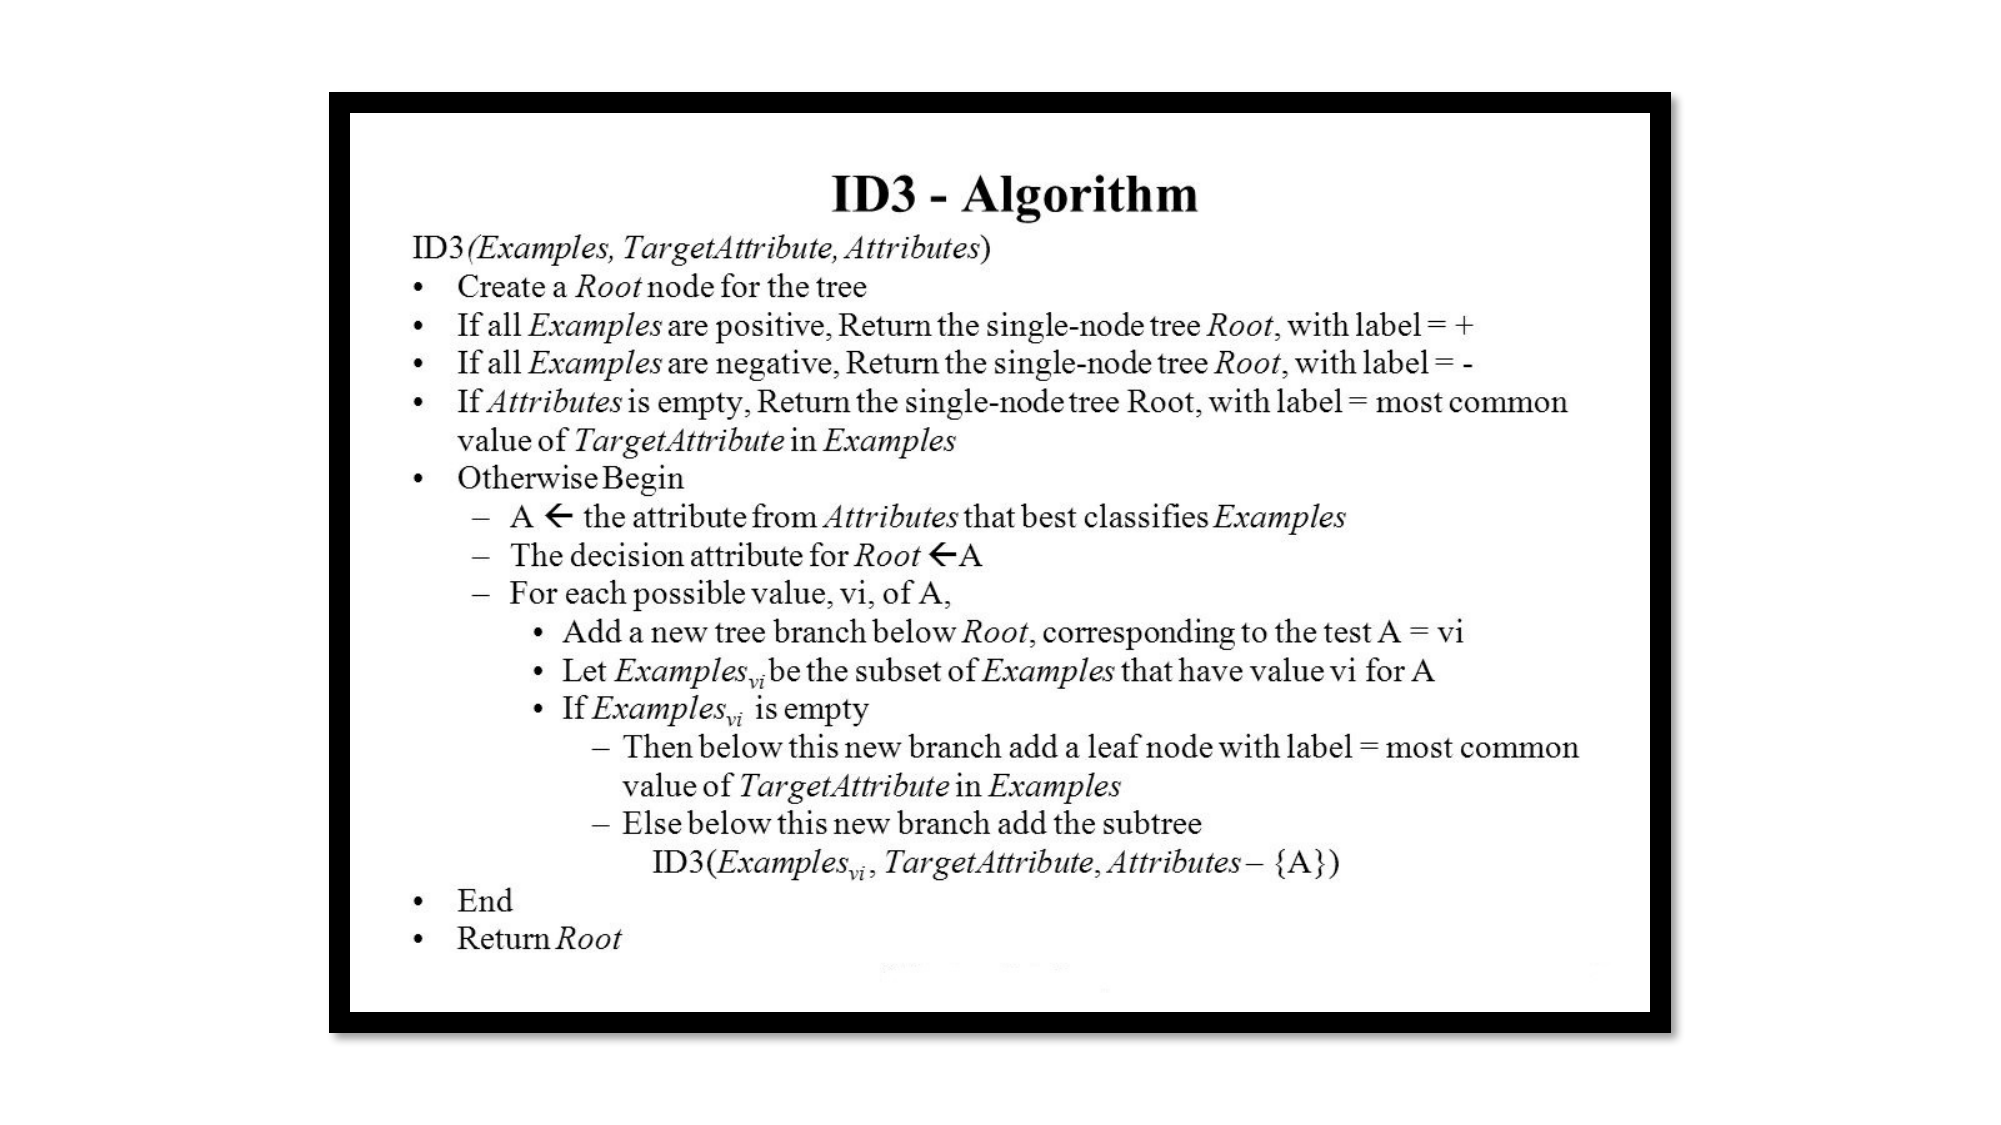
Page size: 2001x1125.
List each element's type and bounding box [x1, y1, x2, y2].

picture [349, 112, 1650, 1013]
